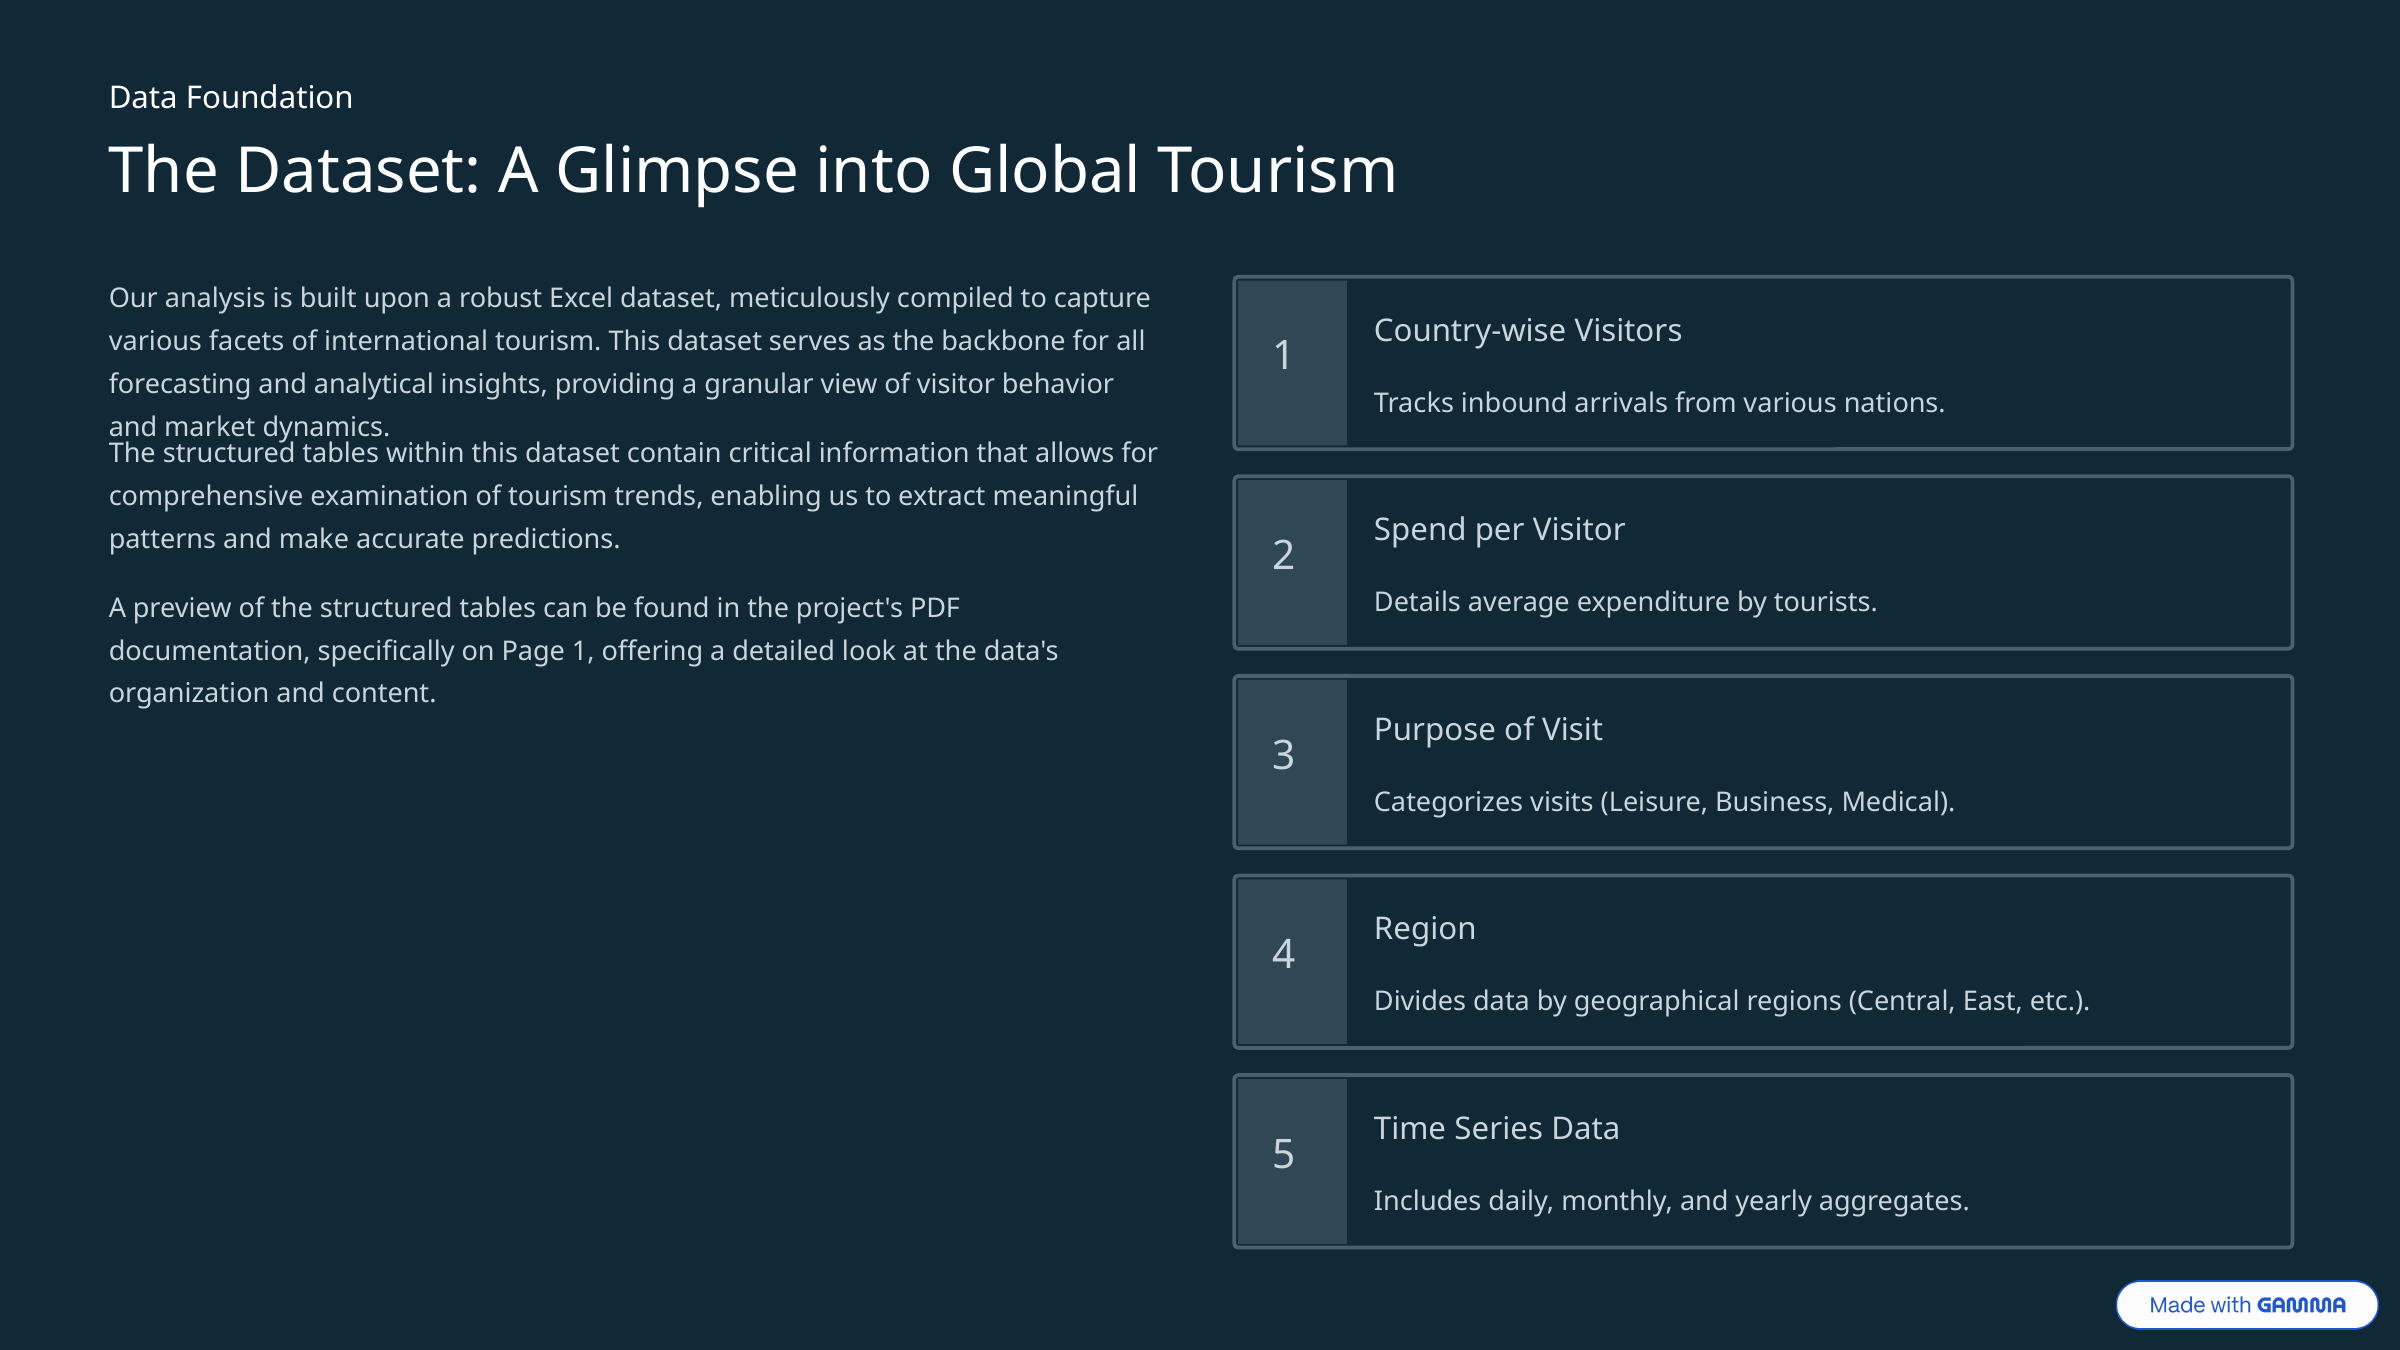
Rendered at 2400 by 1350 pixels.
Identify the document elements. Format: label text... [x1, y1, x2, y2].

text_box [1234, 875, 2293, 1048]
text_box A preview of the structured tables can be found in the project's PDF documentation, specifically on Page 1, offering a detailed look at the data's organization and content. [108, 580, 1167, 668]
text_box [1238, 1078, 1347, 1244]
text_box The Dataset: A Glimpse into Global Tourism [108, 125, 1740, 206]
text_box Divides data by geographical regions (Central, East, etc.). [1373, 973, 2262, 1017]
text_box 5 [1272, 1135, 1313, 1187]
text_box The structured tables within this dataset contain critical information that allows for comprehensive examination of tourism trends, enabling us to extract meaningful patterns and make accurate predictions. [108, 425, 1167, 556]
text_box 2 [1272, 537, 1313, 589]
text_box 1 [1272, 337, 1313, 389]
text_box Tracks inbound arrivals from various nations. [1373, 374, 2262, 419]
text_box Spend per Visitor [1373, 507, 1701, 548]
text_box [1234, 675, 2293, 849]
text_box [1234, 1075, 2293, 1248]
text_box Details average expenditure by tourists. [1373, 574, 2262, 618]
text_box [1238, 280, 1347, 446]
text_box [1238, 679, 1347, 845]
text_box Categorizes visits (Leisure, Business, Medical). [1373, 773, 2262, 818]
text_box [1238, 879, 1347, 1045]
text_box Region [1373, 906, 1694, 947]
text_box Data Foundation [108, 74, 433, 115]
text_box Our analysis is built upon a robust Excel dataset, meticulously compiled to capture various facets of international tourism. This dataset serves as the backbone for all forecasting and analytical insights, providing a granular view of visitor behavior and market dynamics. [108, 270, 1167, 401]
text_box 4 [1272, 936, 1313, 988]
text_box Country-wise Visitors [1373, 307, 1784, 348]
text_box [1234, 276, 2293, 450]
text_box 3 [1272, 736, 1313, 788]
picture [2106, 1271, 2389, 1339]
text_box [1234, 476, 2293, 649]
text_box Purpose of Visit [1373, 706, 1694, 747]
text_box Time Series Data [1373, 1106, 1698, 1146]
text_box [1238, 480, 1347, 646]
text_box Includes daily, monthly, and yearly aggregates. [1373, 1173, 2262, 1217]
